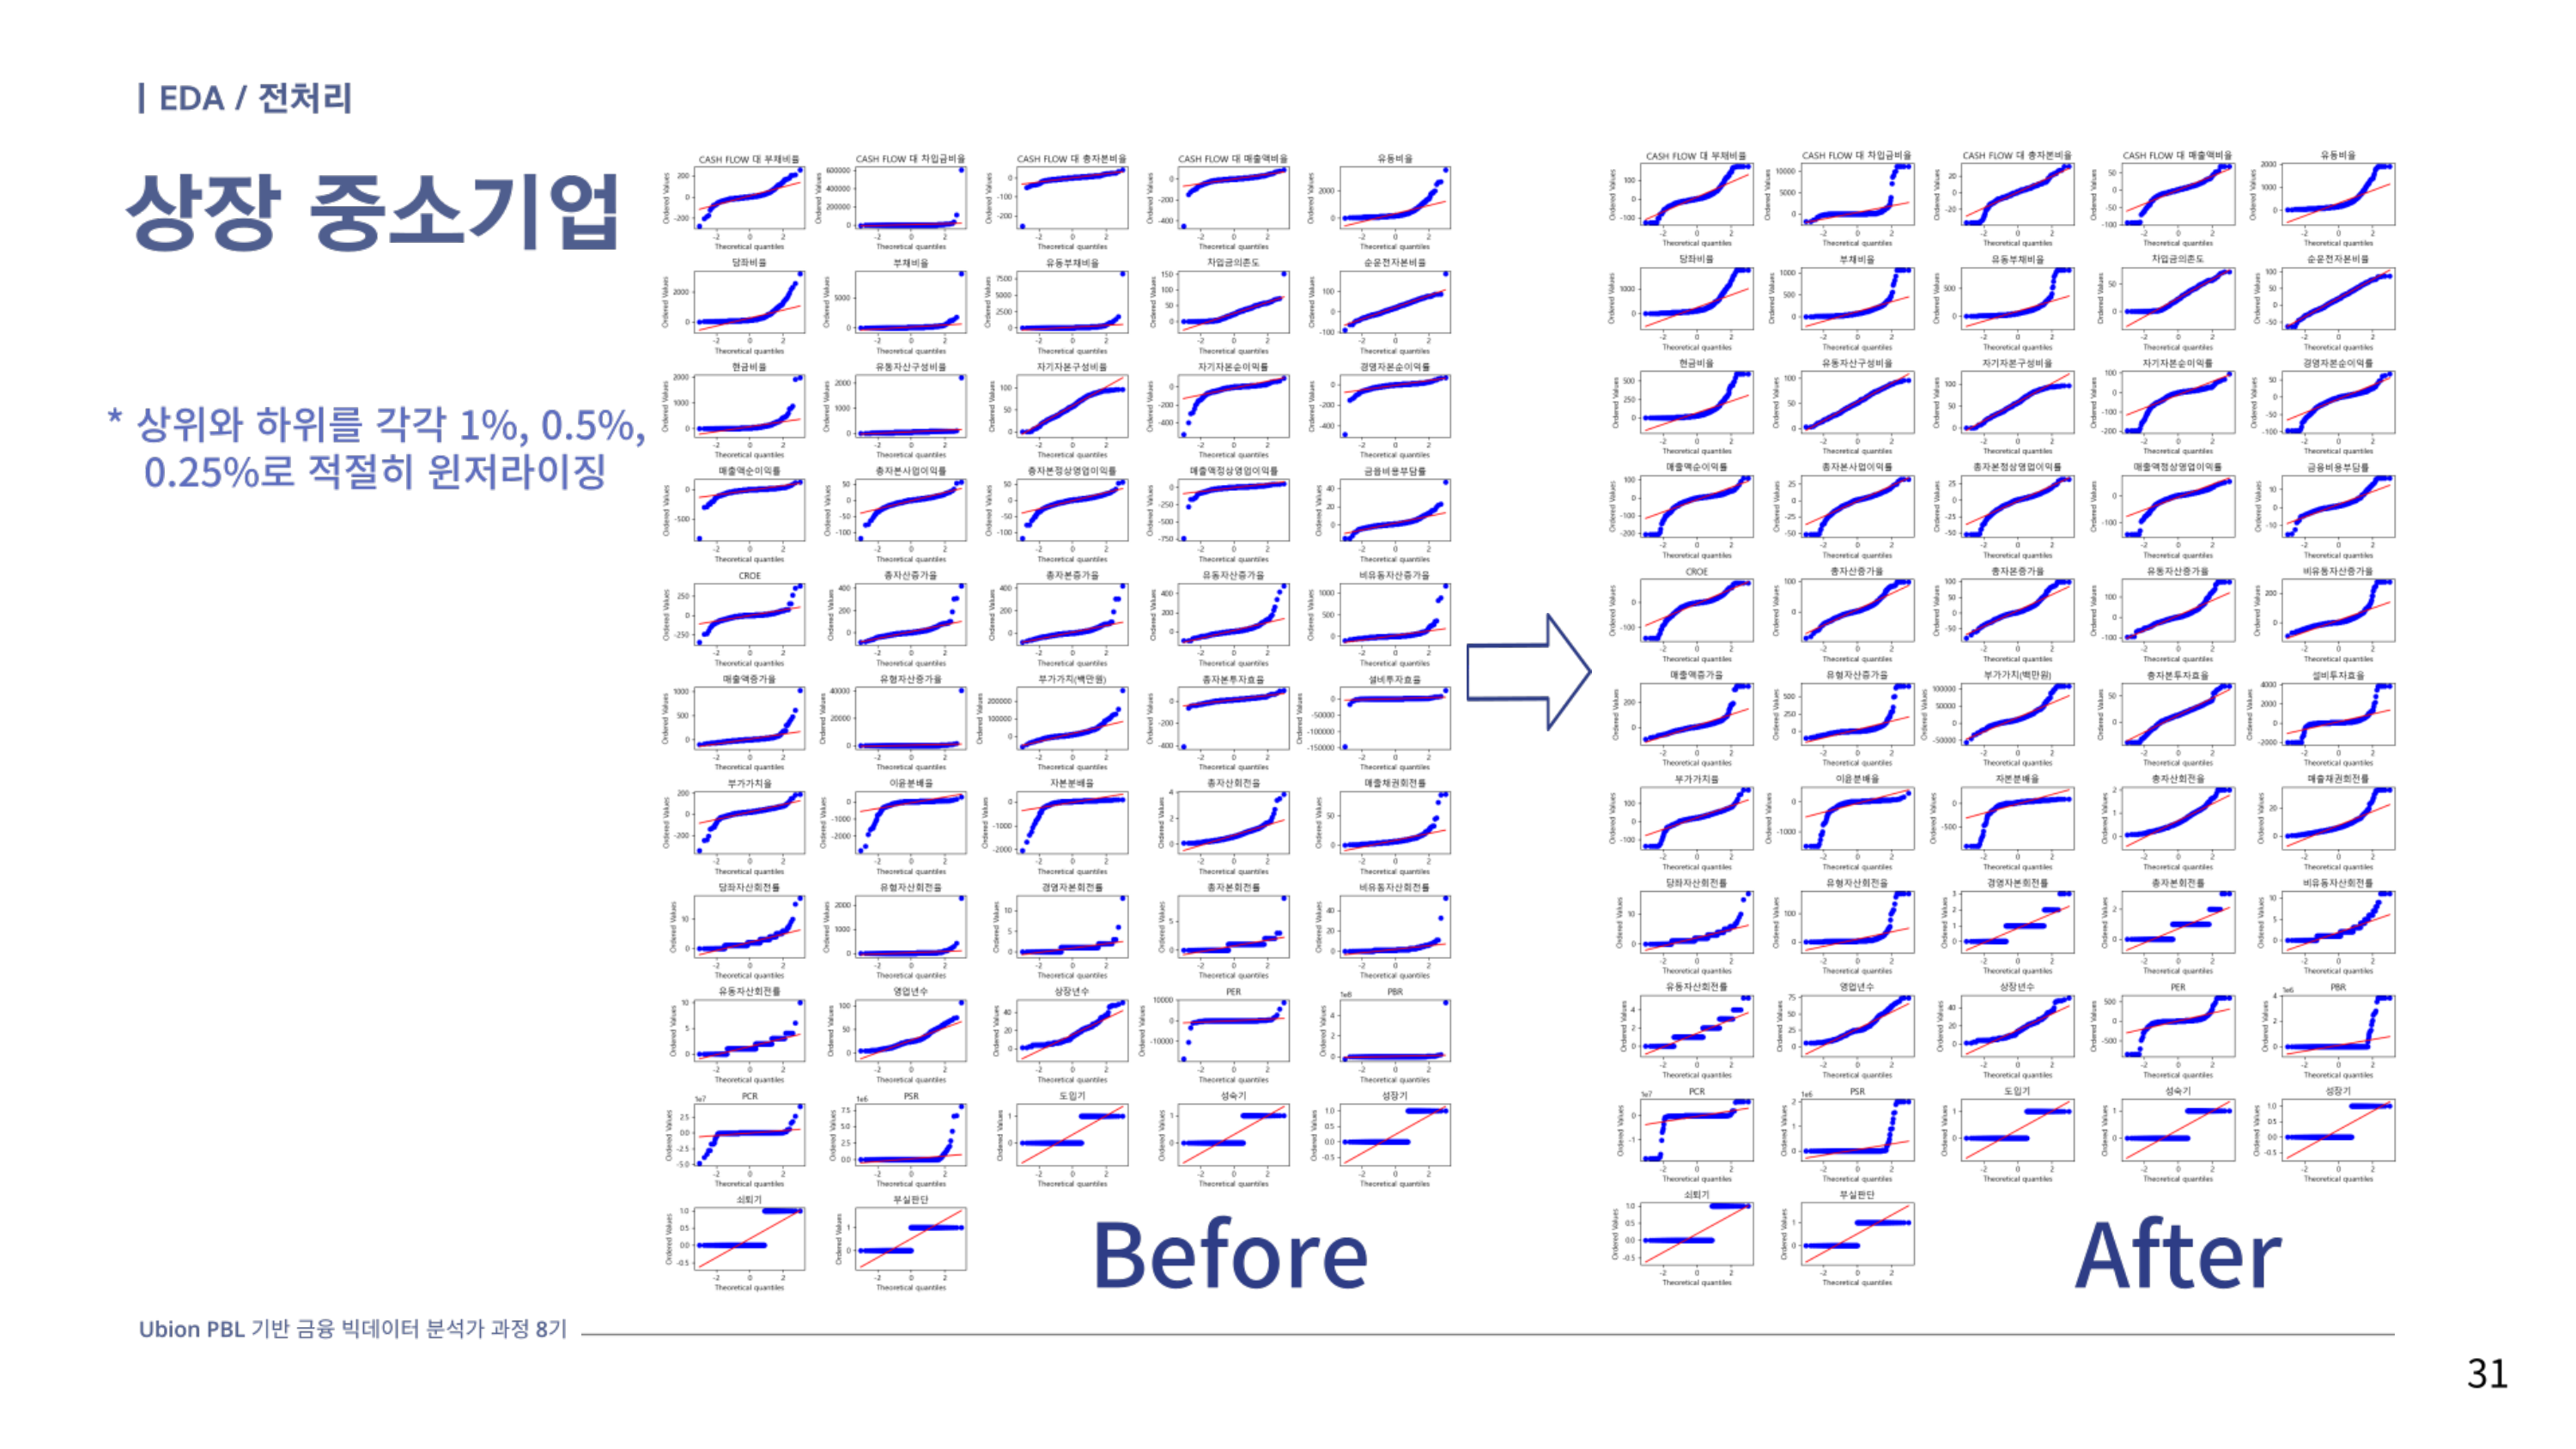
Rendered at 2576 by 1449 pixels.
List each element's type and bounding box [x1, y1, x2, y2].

picture [99, 59, 703, 355]
picture [131, 1307, 587, 1364]
text_box [658, 150, 1455, 1306]
text_box [1467, 613, 1593, 731]
text_box [1470, 1331, 2021, 1339]
text_box [591, 1331, 1051, 1339]
text_box [1604, 147, 2400, 1301]
picture [1055, 1137, 1467, 1396]
picture [82, 382, 689, 539]
picture [2026, 1137, 2576, 1437]
